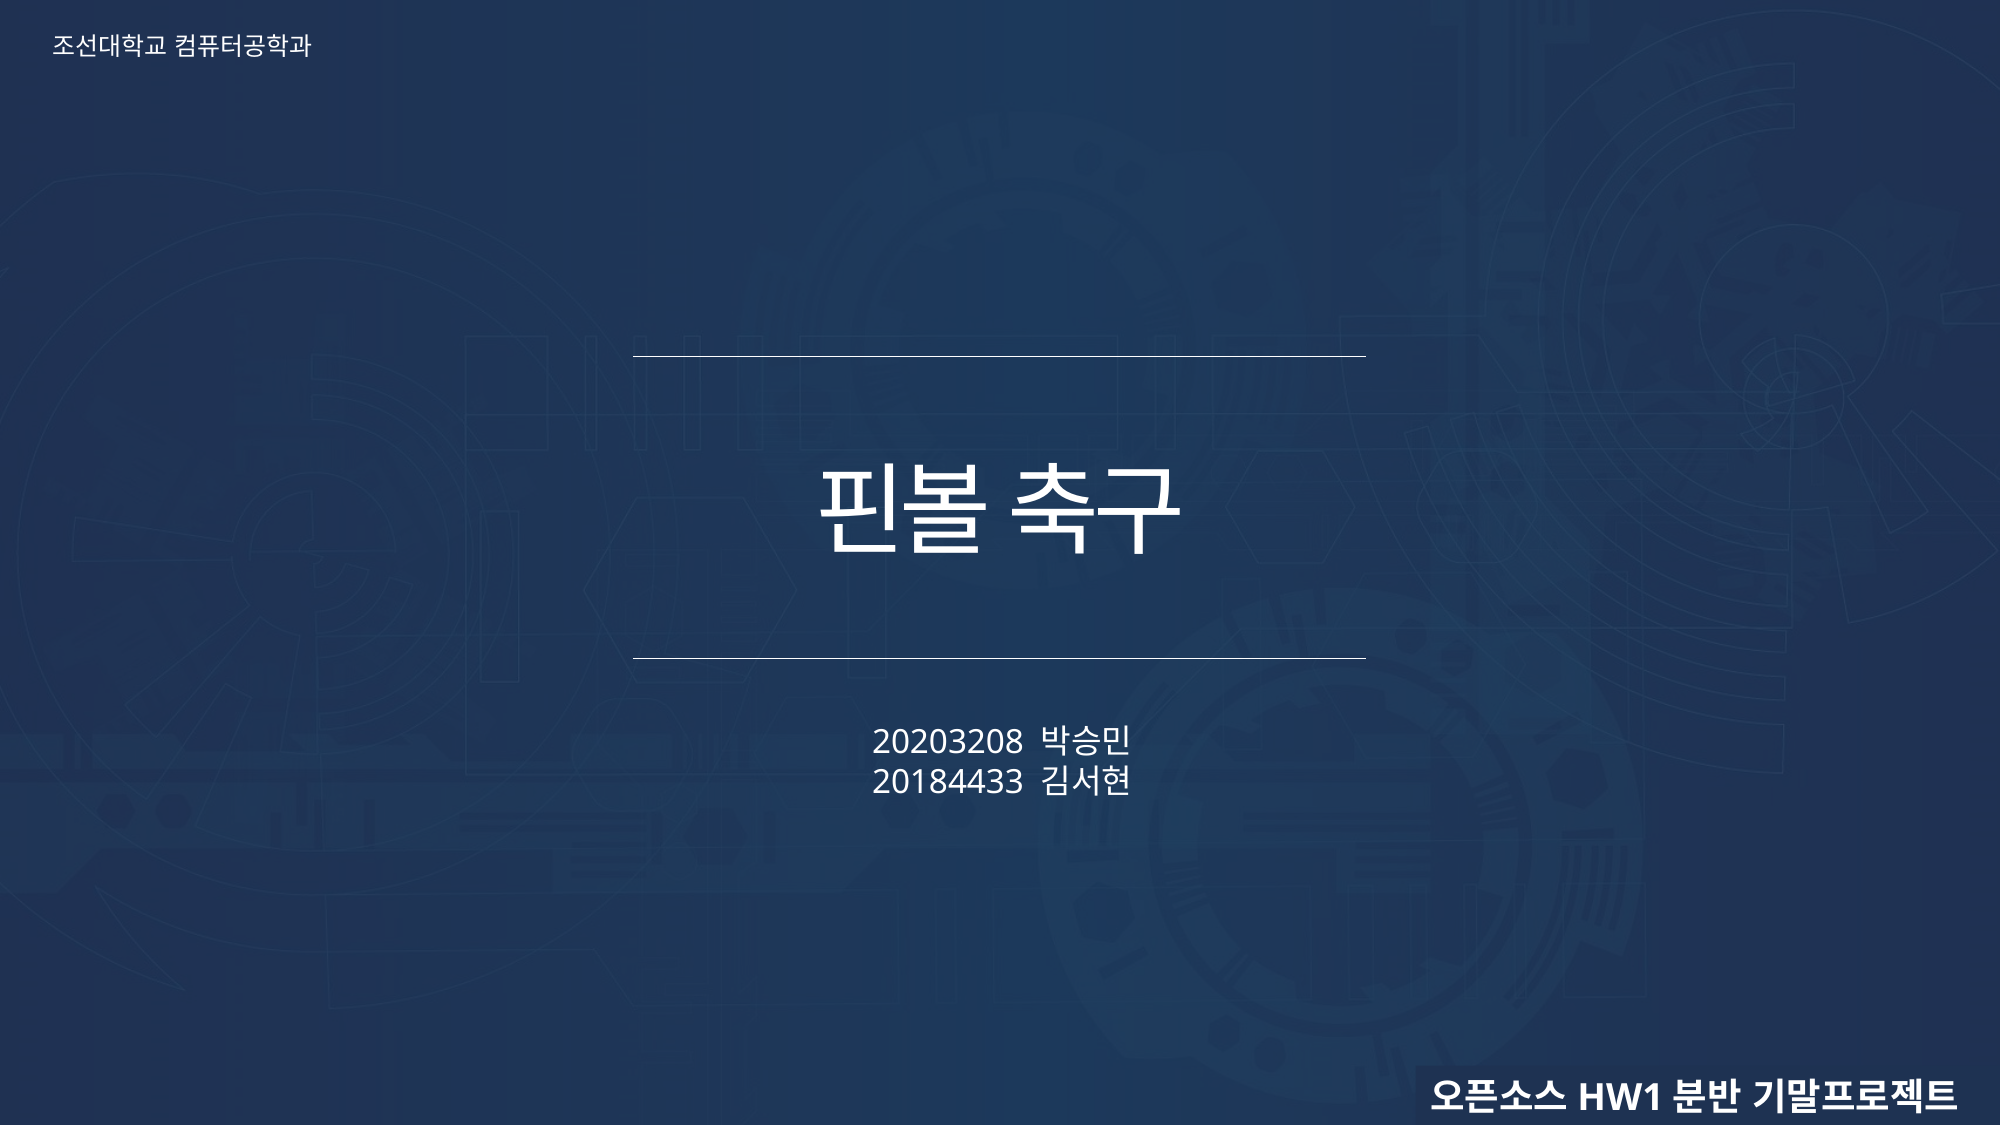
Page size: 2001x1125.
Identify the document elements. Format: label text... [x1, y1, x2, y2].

text_box 20203208 박승민 20184433 김서현 [857, 712, 1148, 808]
text_box 오픈소스HW1분반 기말프로젝트 [1415, 1065, 2000, 1125]
text_box 핀볼 축구 [799, 439, 1201, 574]
text_box 조선대학교 컴퓨터공학과 [37, 23, 328, 68]
